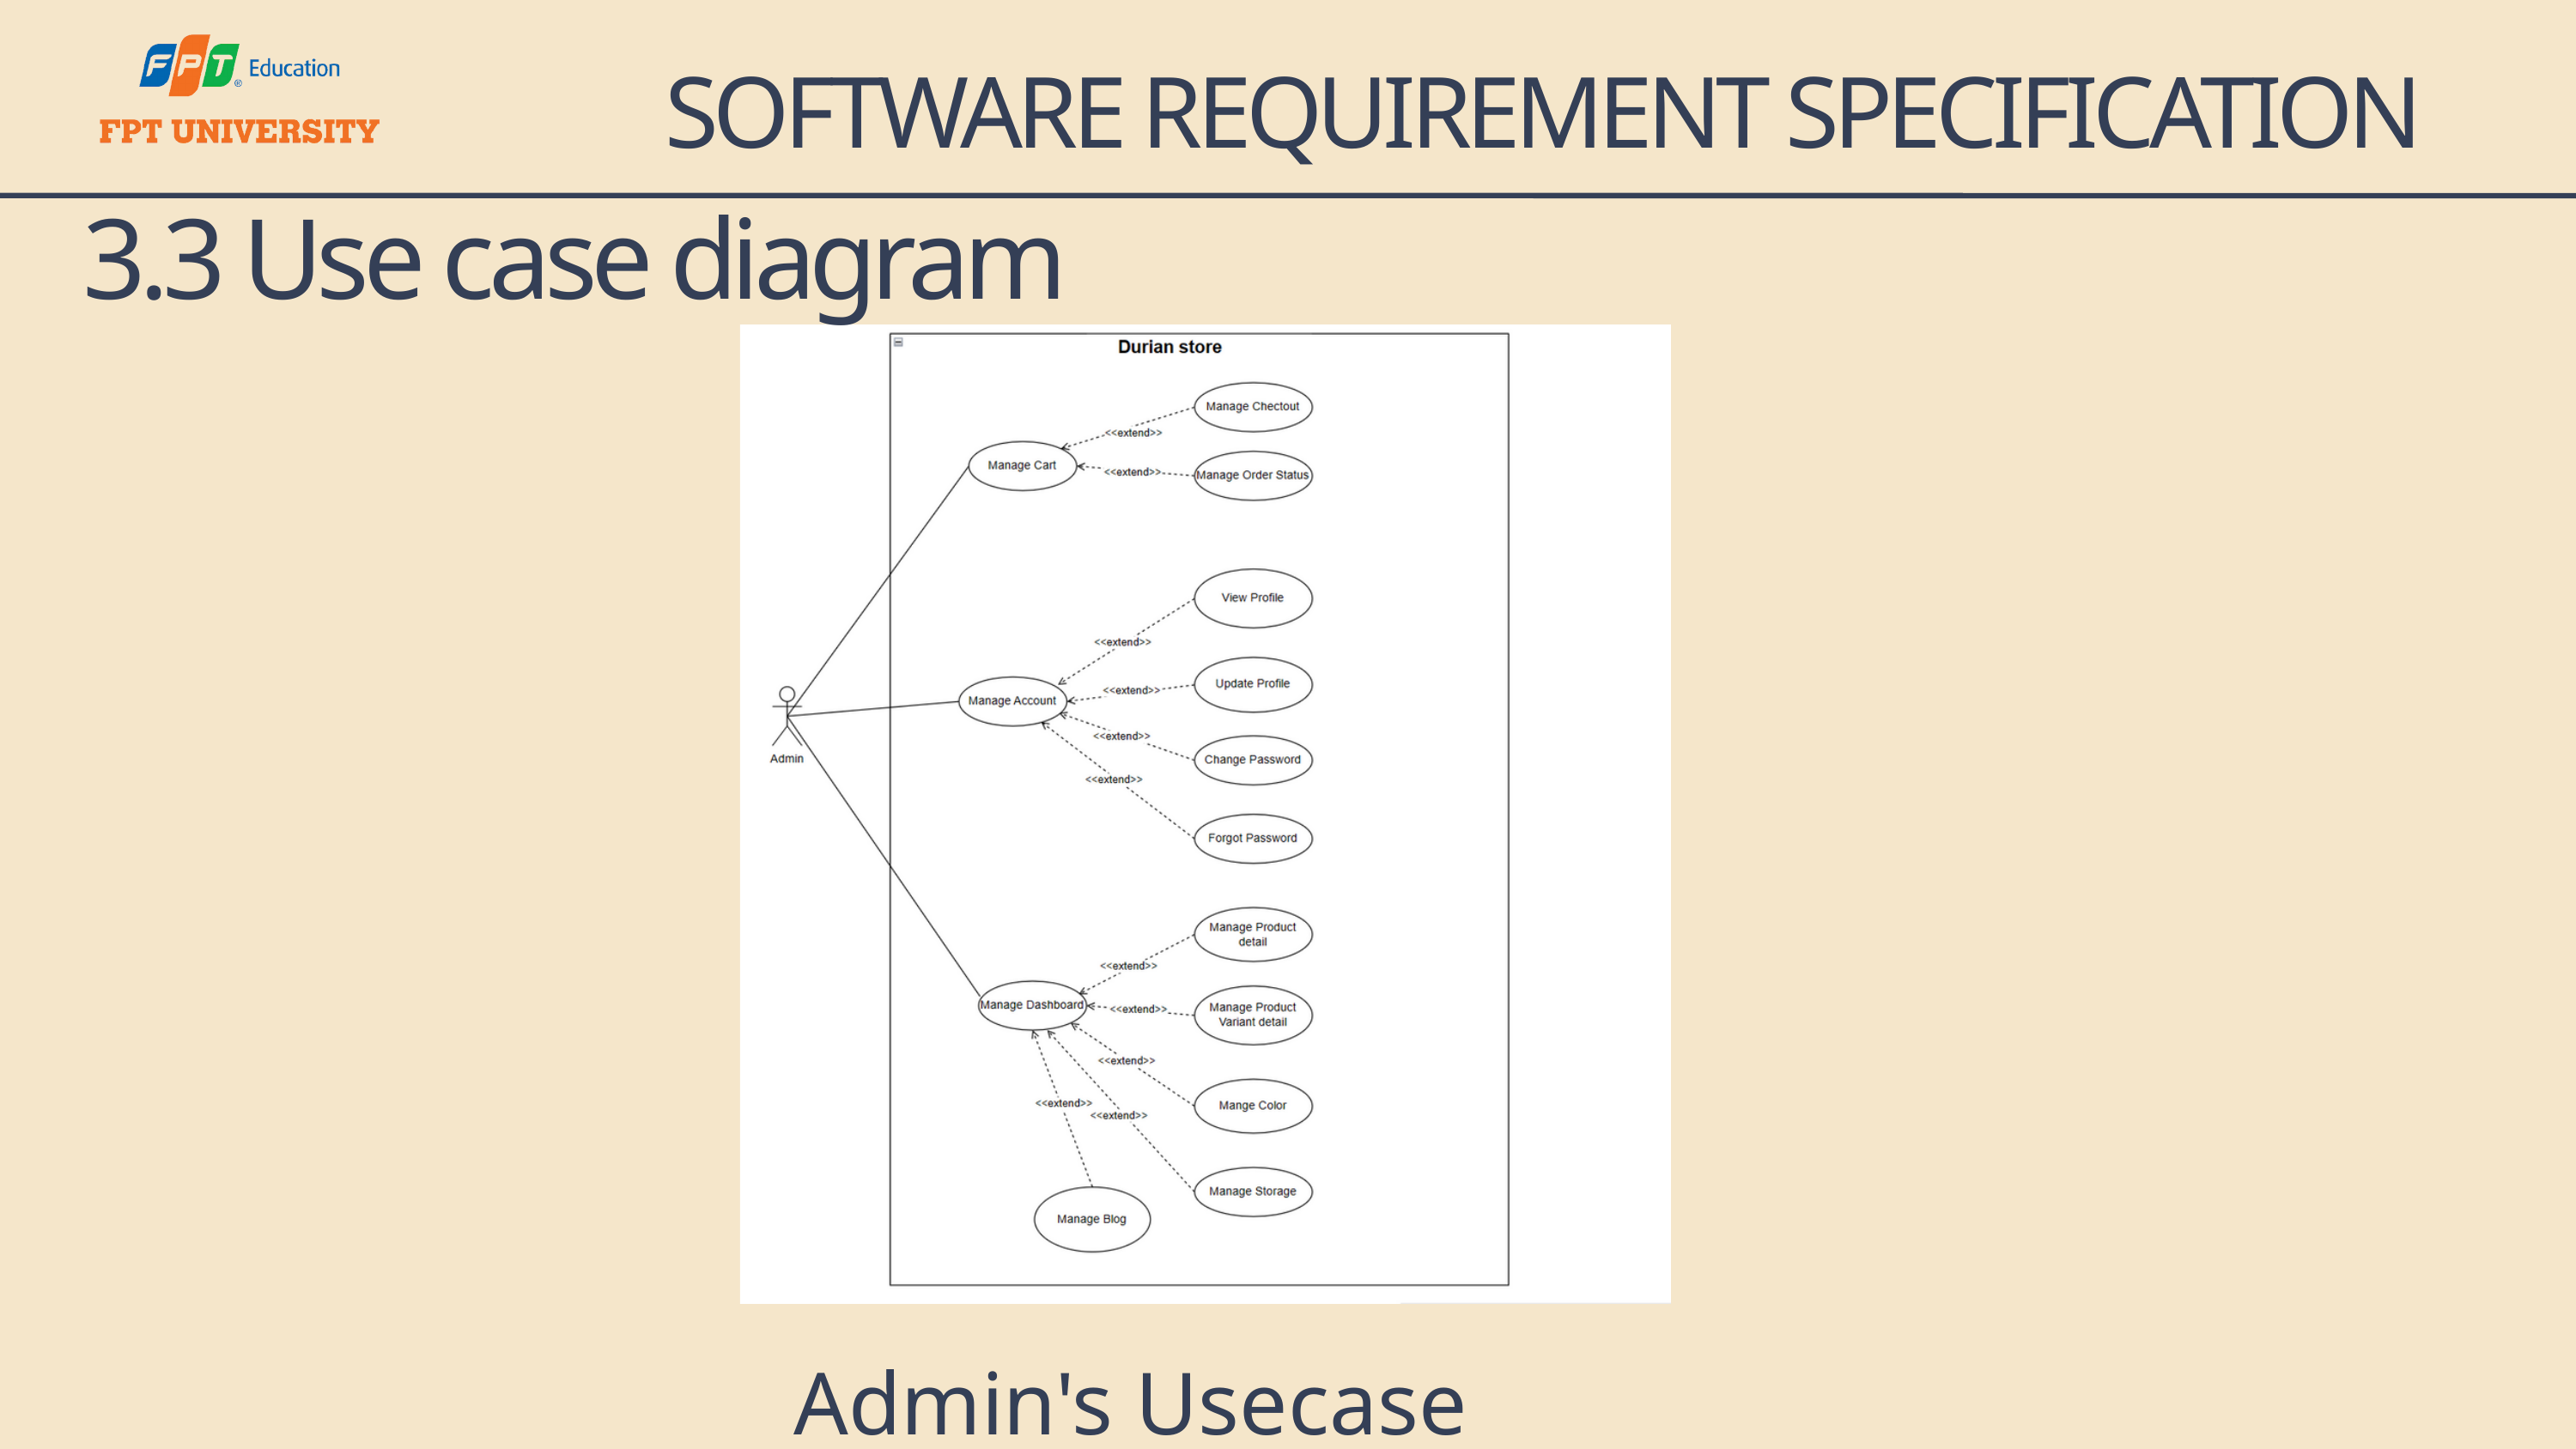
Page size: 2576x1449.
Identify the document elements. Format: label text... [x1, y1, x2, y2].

text_box [739, 324, 1671, 1304]
text_box 3.3 Use case diagram [0, 199, 1366, 322]
text_box [81, 3, 388, 171]
text_box Admin's Usecase Diagram [611, 1331, 1649, 1449]
text_box SOFTWARE REQUIREMENT SPECIFICATION [270, 59, 2576, 168]
